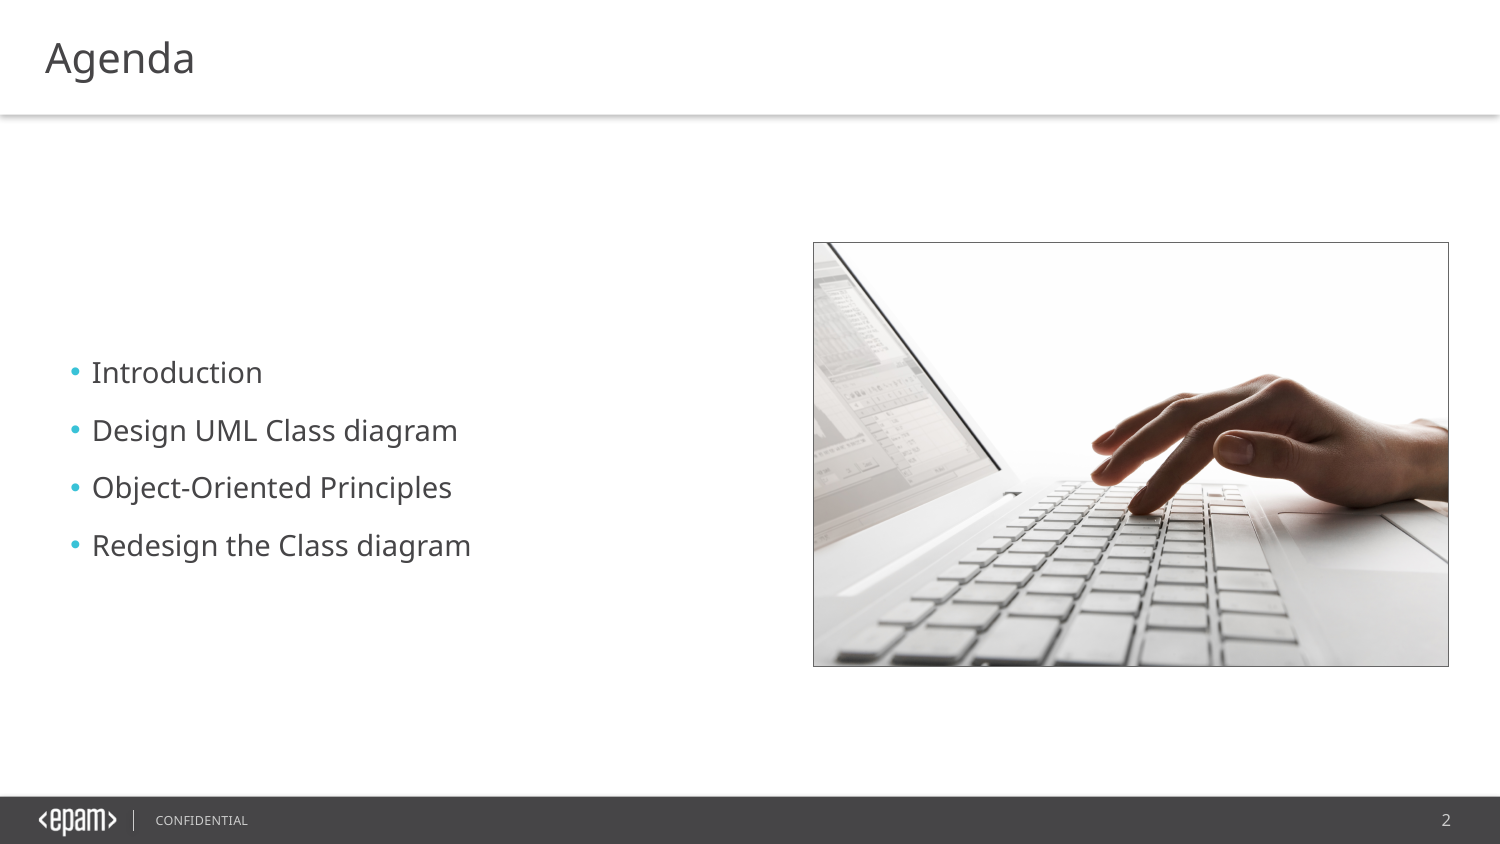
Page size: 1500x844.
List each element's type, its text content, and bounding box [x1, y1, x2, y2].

picture [38, 808, 117, 837]
list Agenda [0, 0, 1500, 115]
picture [813, 242, 1449, 667]
list Introduction Design UML Class diagram Object-Oriented Principles Redesign the Class diagram [59, 177, 1428, 733]
